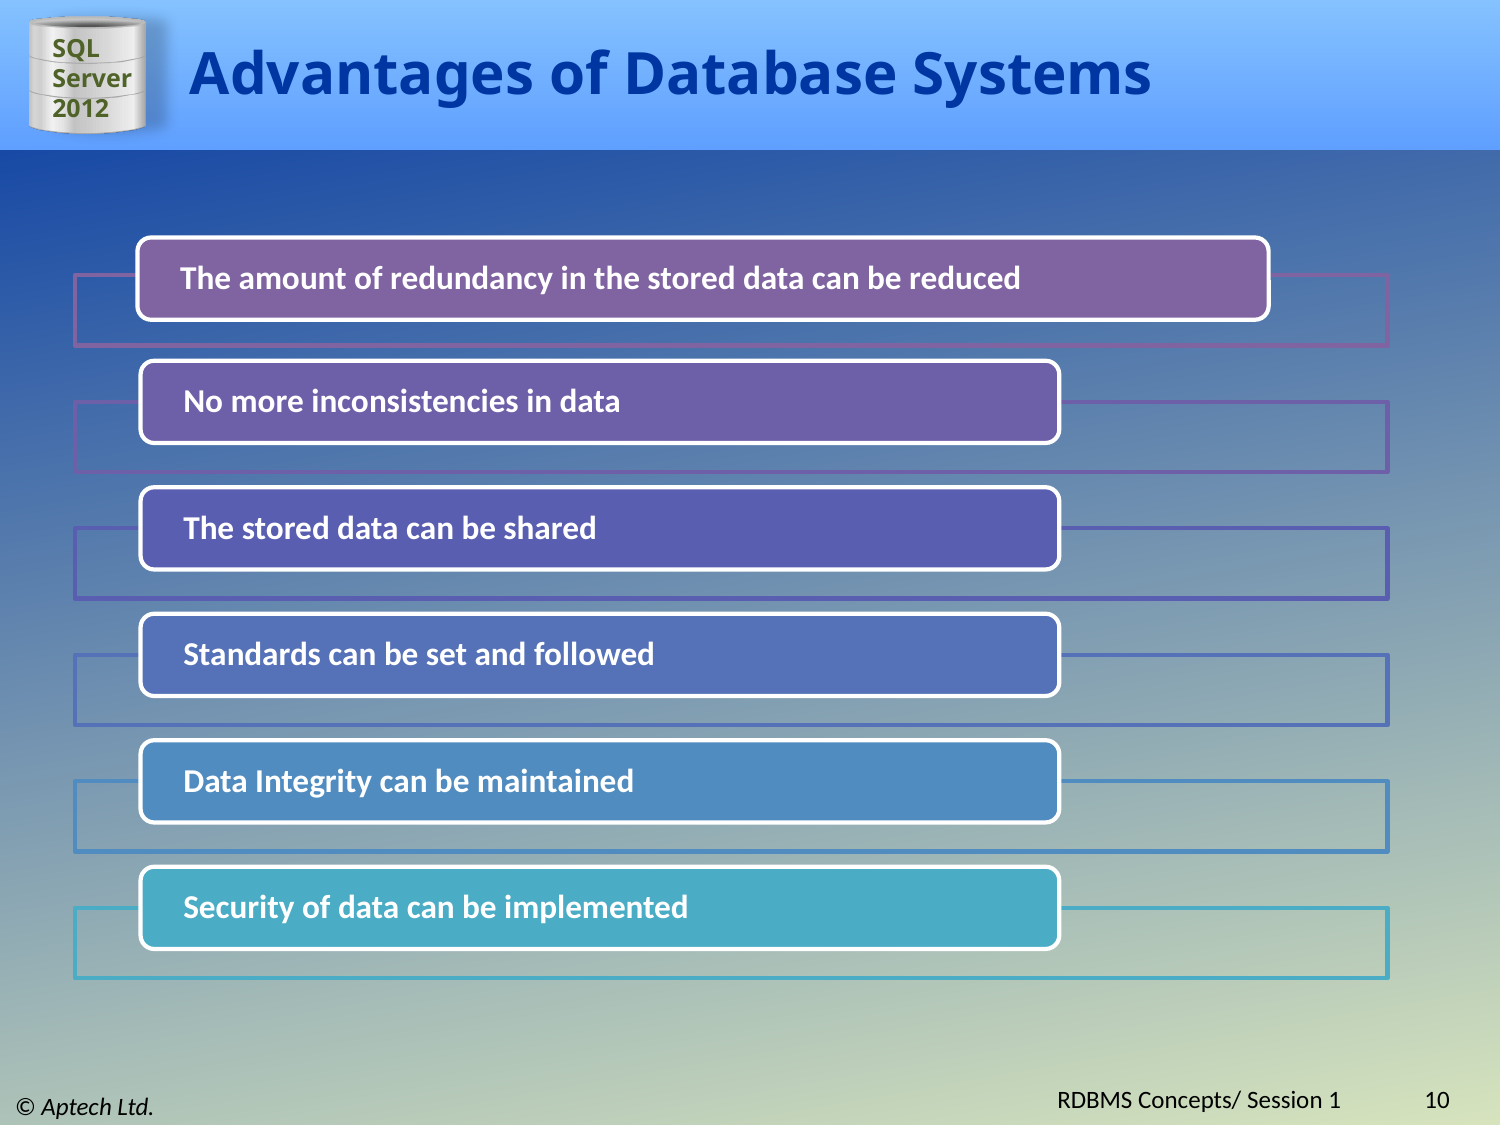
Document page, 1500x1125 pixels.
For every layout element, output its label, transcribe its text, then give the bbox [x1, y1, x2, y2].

slide_number 10 [1363, 1084, 1465, 1113]
title Advantages of Database Systems [174, 37, 1426, 106]
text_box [74, 224, 1388, 988]
picture [24, 0, 150, 150]
footer RDBMS Concepts/ Session 1 [375, 1084, 1363, 1113]
